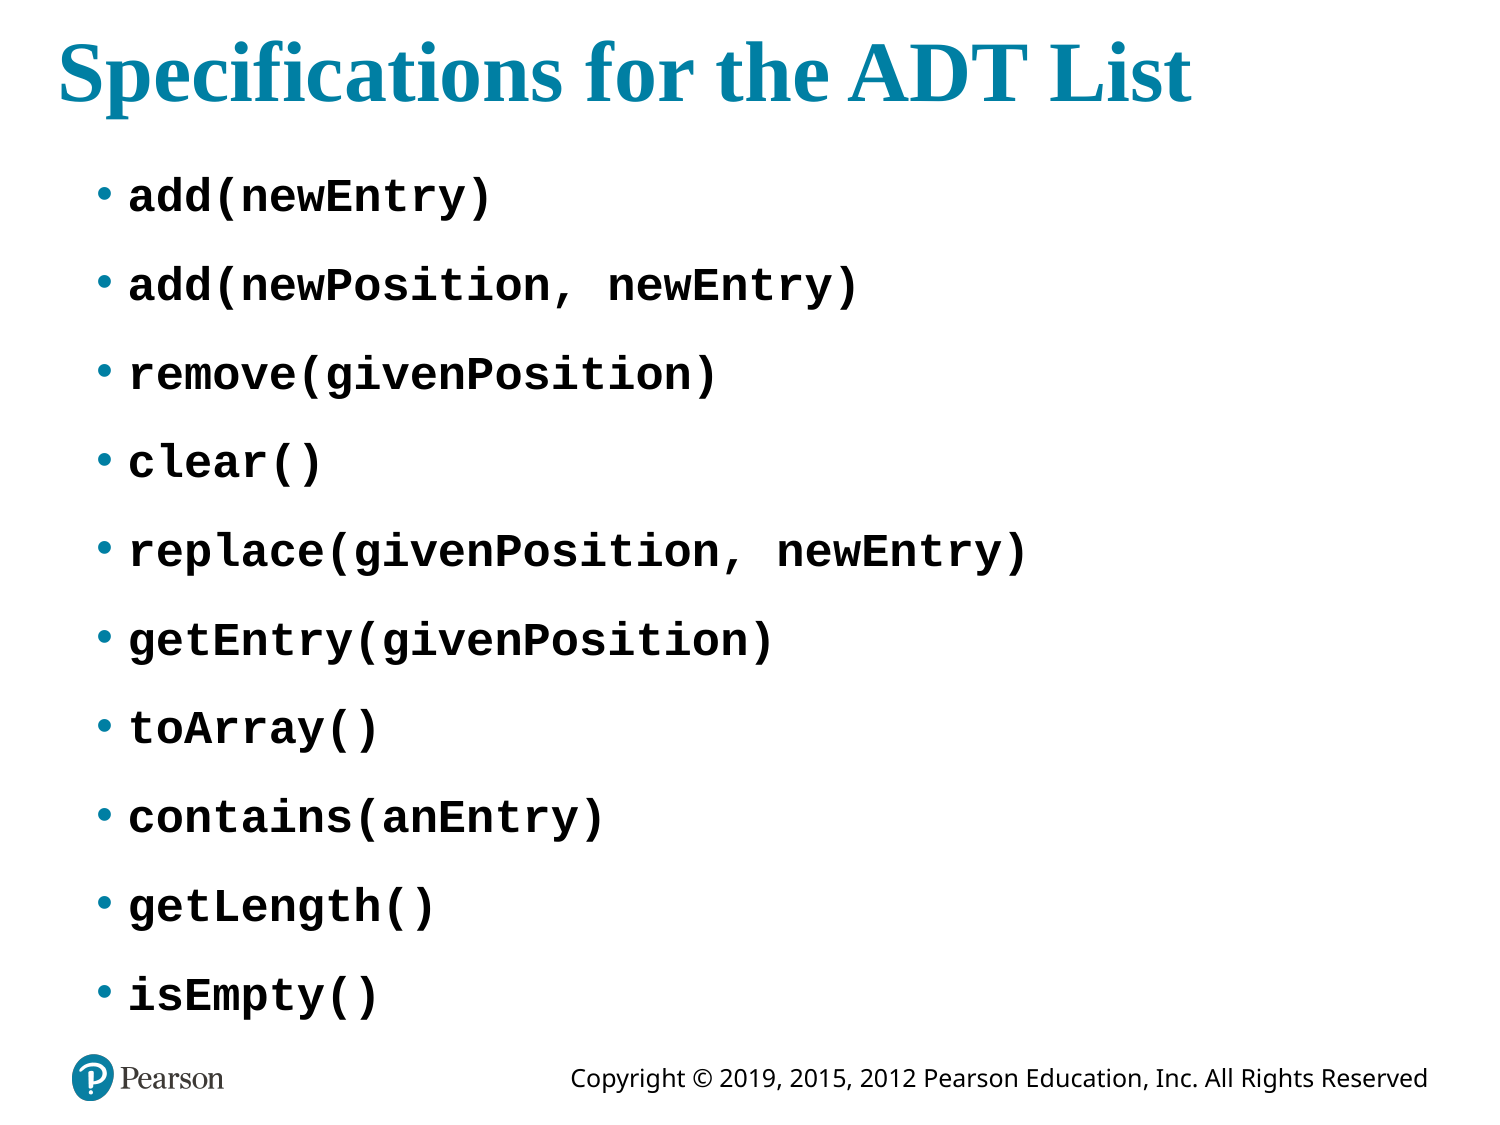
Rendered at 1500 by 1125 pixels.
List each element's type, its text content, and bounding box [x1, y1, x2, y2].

picture [98, 1054, 224, 1101]
title Specifications for the ADT List [41, 0, 1440, 135]
list add(newEntry) add(newPosition, newEntry) remove(givenPosition) clear() replace(givenPosition, newEntry) getEntry(givenPosition) toArray() contains(anEntry) getLength() isEmpty() [65, 149, 1417, 1040]
picture [72, 1054, 88, 1070]
picture [72, 1087, 83, 1101]
picture [80, 1063, 106, 1088]
